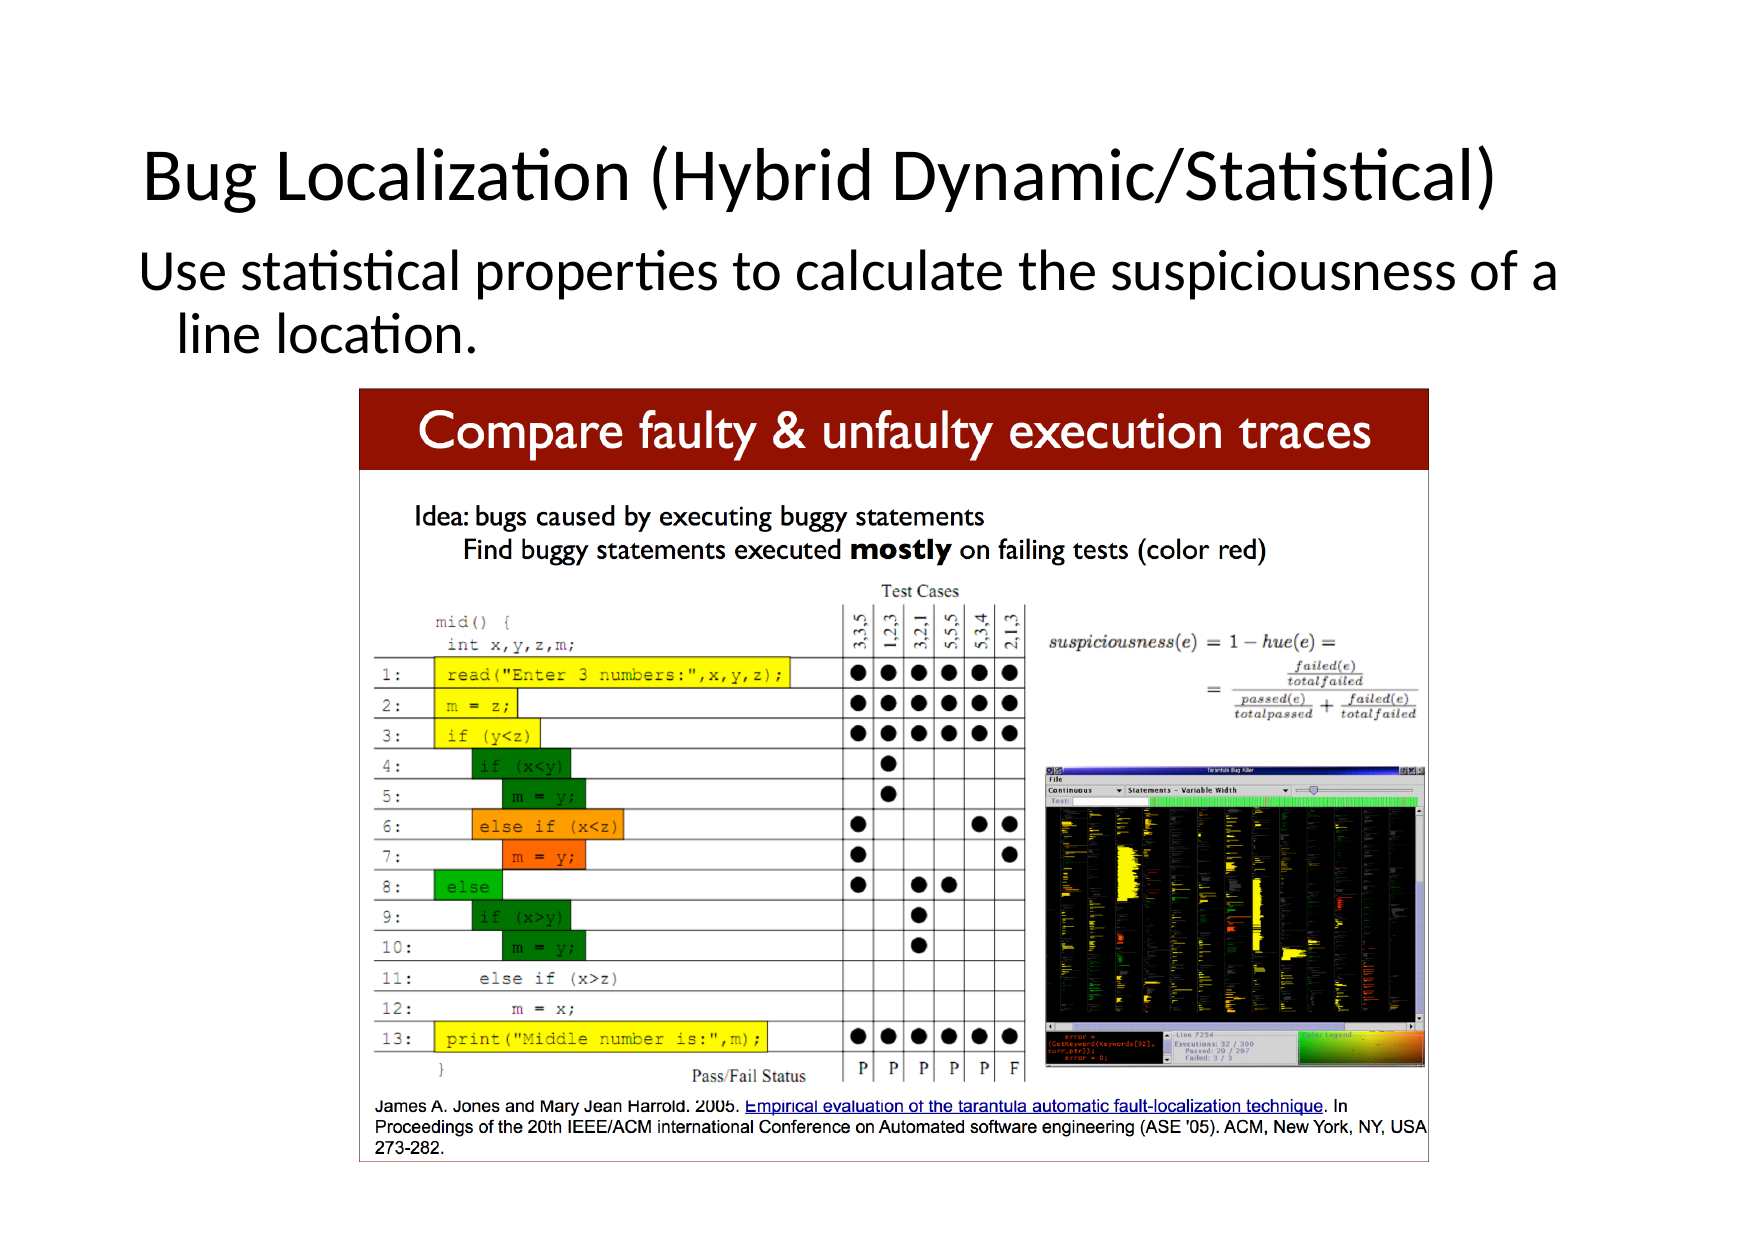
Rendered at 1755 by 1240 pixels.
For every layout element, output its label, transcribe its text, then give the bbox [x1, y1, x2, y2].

title Bug Localization (Hybrid Dynamic/Statistical) [125, 117, 1629, 308]
list Use statistical properties to calculate the suspiciousness of a line location. [121, 223, 1626, 720]
picture [339, 369, 1455, 1162]
